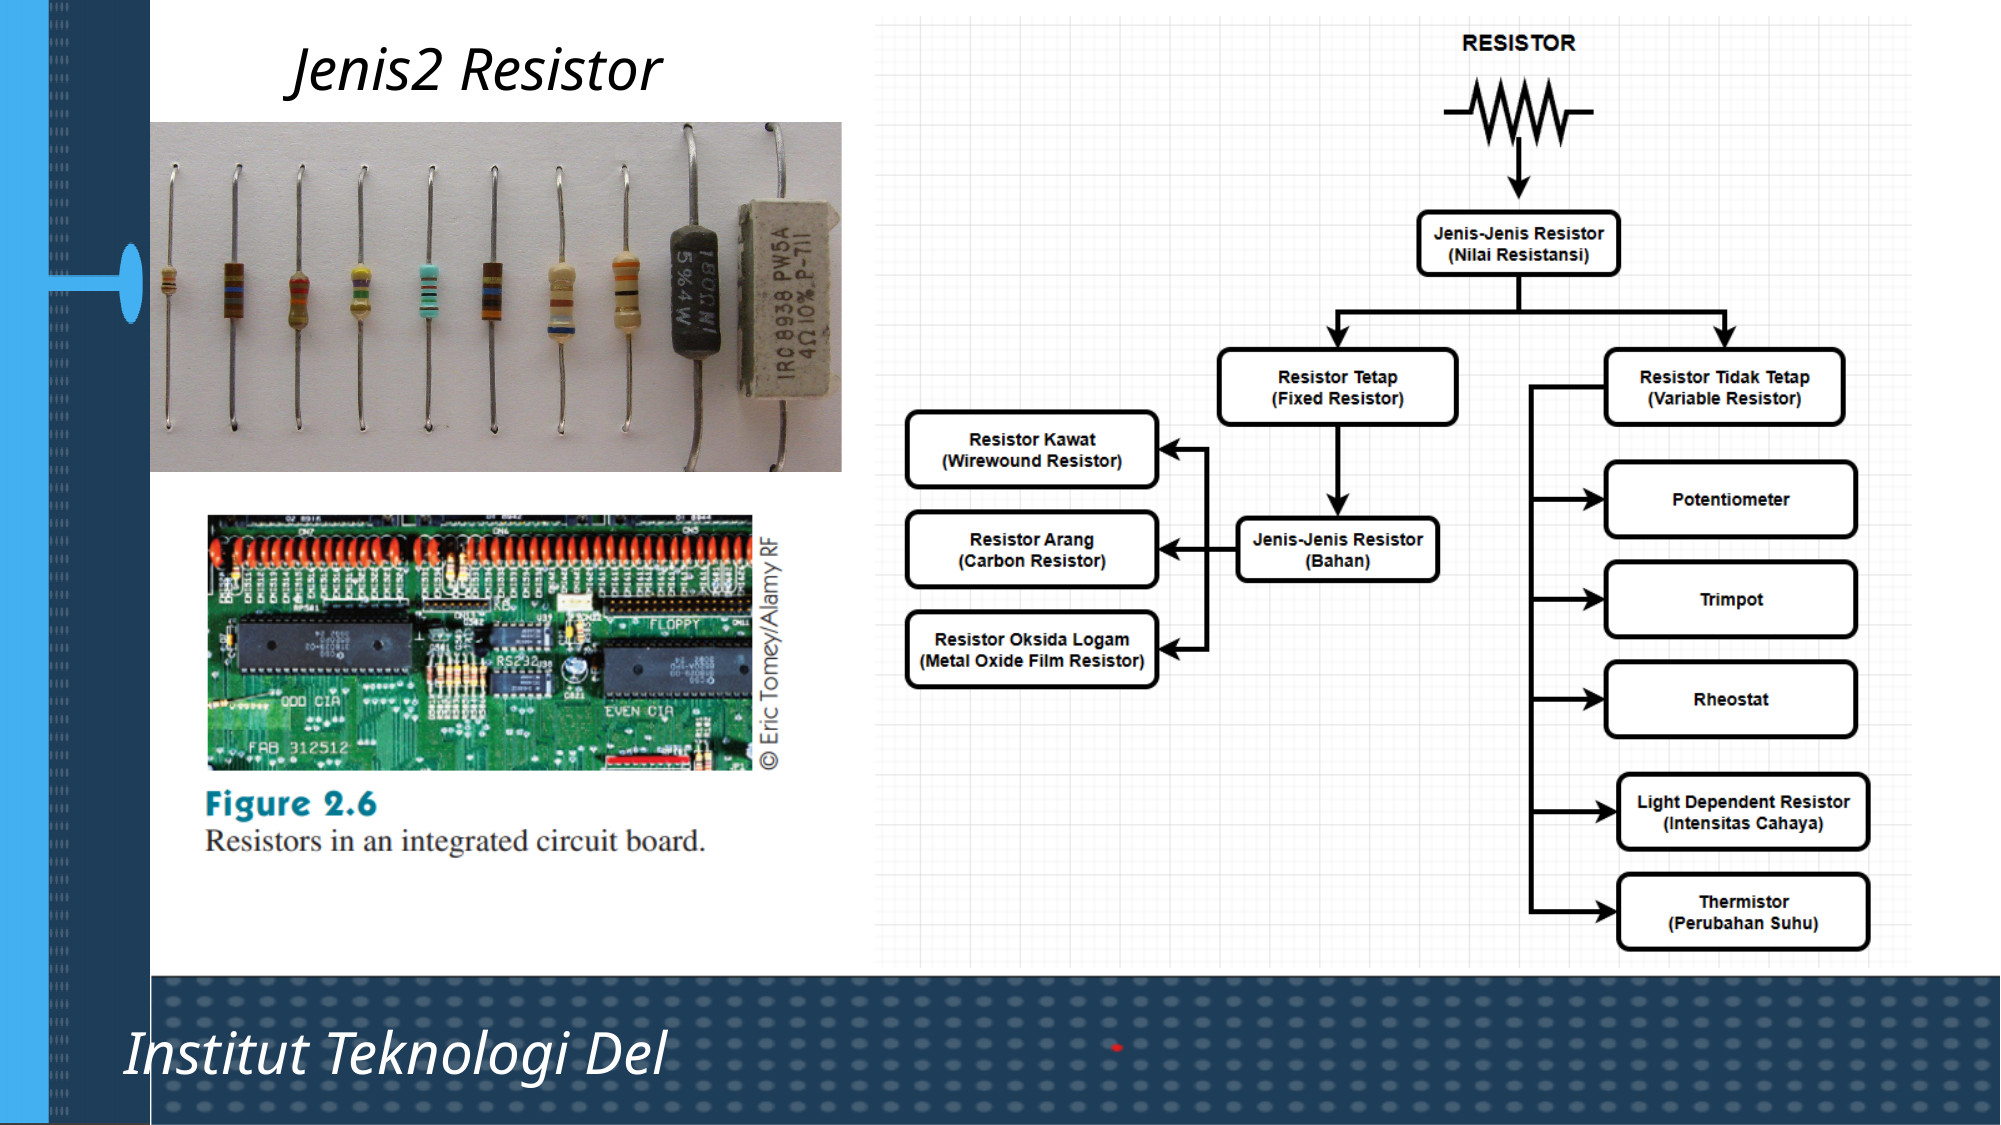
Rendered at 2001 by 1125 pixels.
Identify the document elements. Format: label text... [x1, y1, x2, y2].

text_box Jenis2 Resistor [278, 25, 678, 110]
picture [0, 0, 842, 1125]
picture [193, 492, 811, 867]
text_box Institut Teknologi Del [150, 1008, 683, 1094]
picture [152, 16, 2000, 1125]
